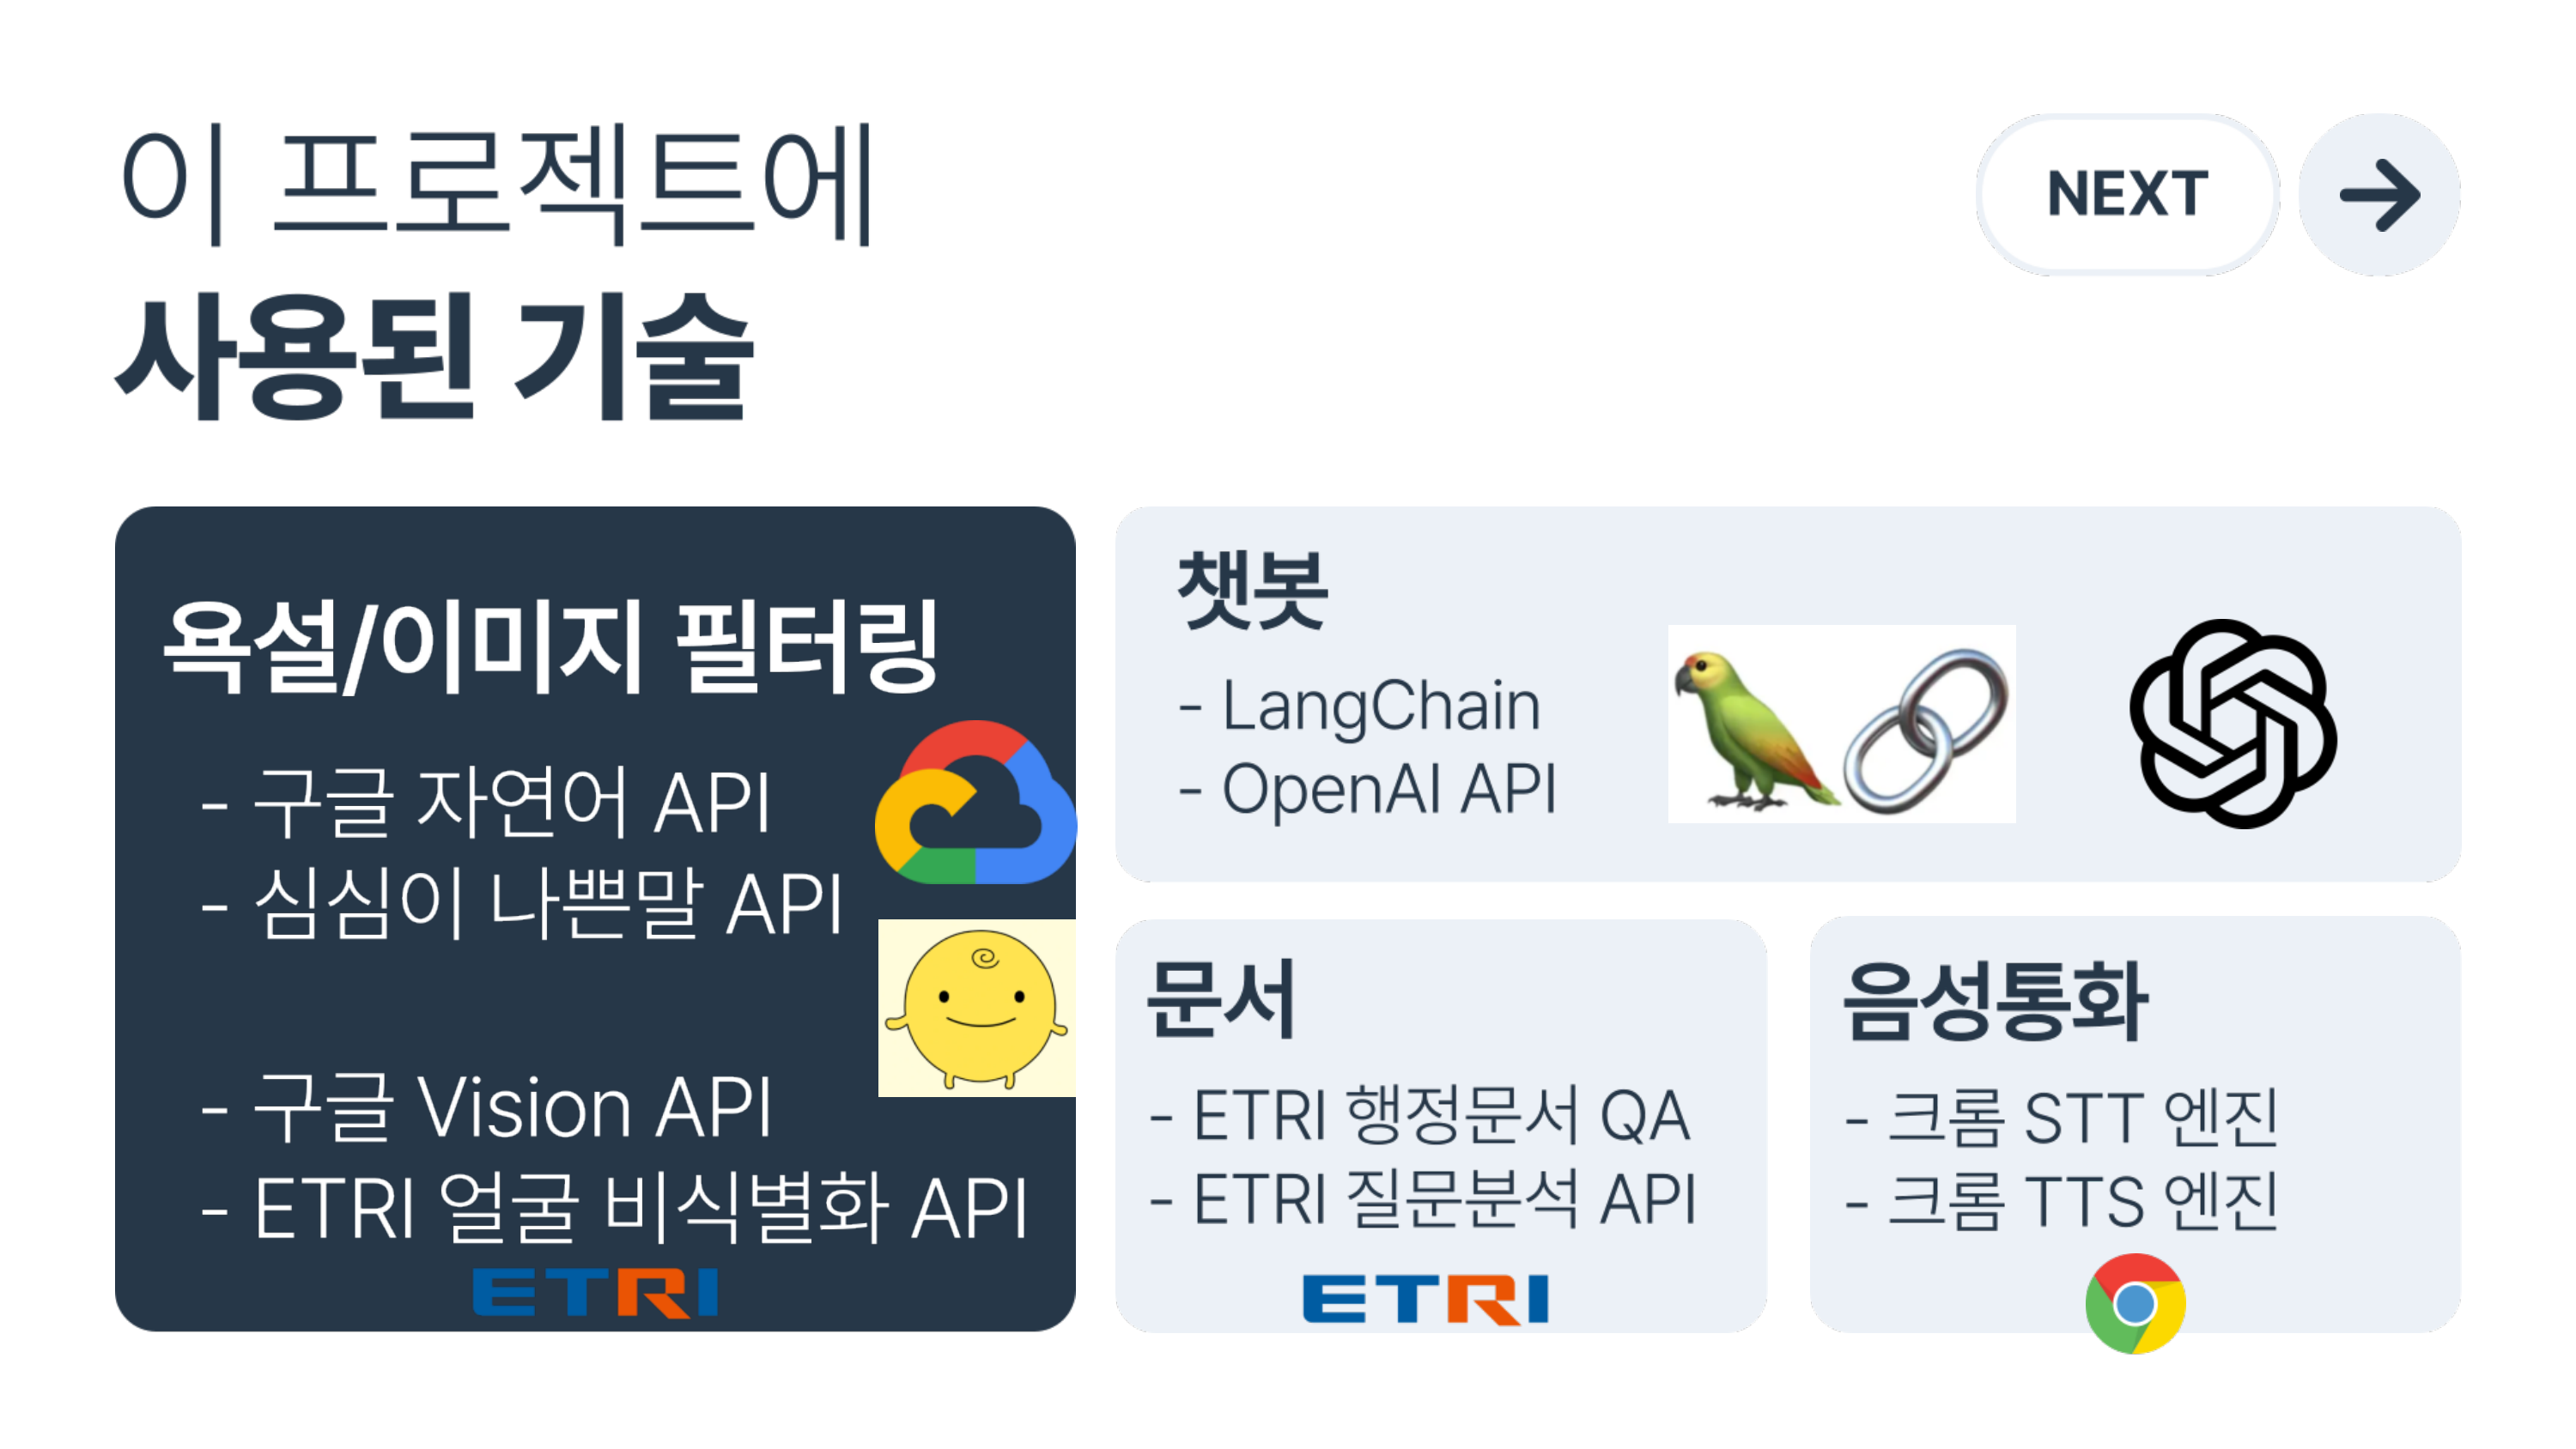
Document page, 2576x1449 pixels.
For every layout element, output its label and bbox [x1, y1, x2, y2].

text_box [115, 593, 163, 1334]
text_box [1382, 919, 1768, 1334]
picture [1117, 483, 1762, 1310]
text_box [1115, 506, 1145, 883]
text_box [2129, 619, 2339, 829]
picture [1978, 112, 2300, 292]
text_box [2086, 1252, 2186, 1362]
picture [69, 28, 1106, 1343]
text_box [2189, 916, 2462, 1333]
text_box [1013, 506, 1077, 710]
text_box [1115, 1148, 1279, 1334]
text_box [1668, 625, 2017, 824]
picture [1814, 889, 2351, 1314]
text_box [874, 720, 1078, 884]
text_box [878, 919, 1077, 1098]
text_box [453, 1240, 738, 1348]
text_box [2300, 113, 2462, 277]
text_box [1284, 1246, 1568, 1354]
text_box [1422, 506, 2462, 883]
text_box [2340, 158, 2421, 232]
text_box [1810, 1146, 2081, 1333]
